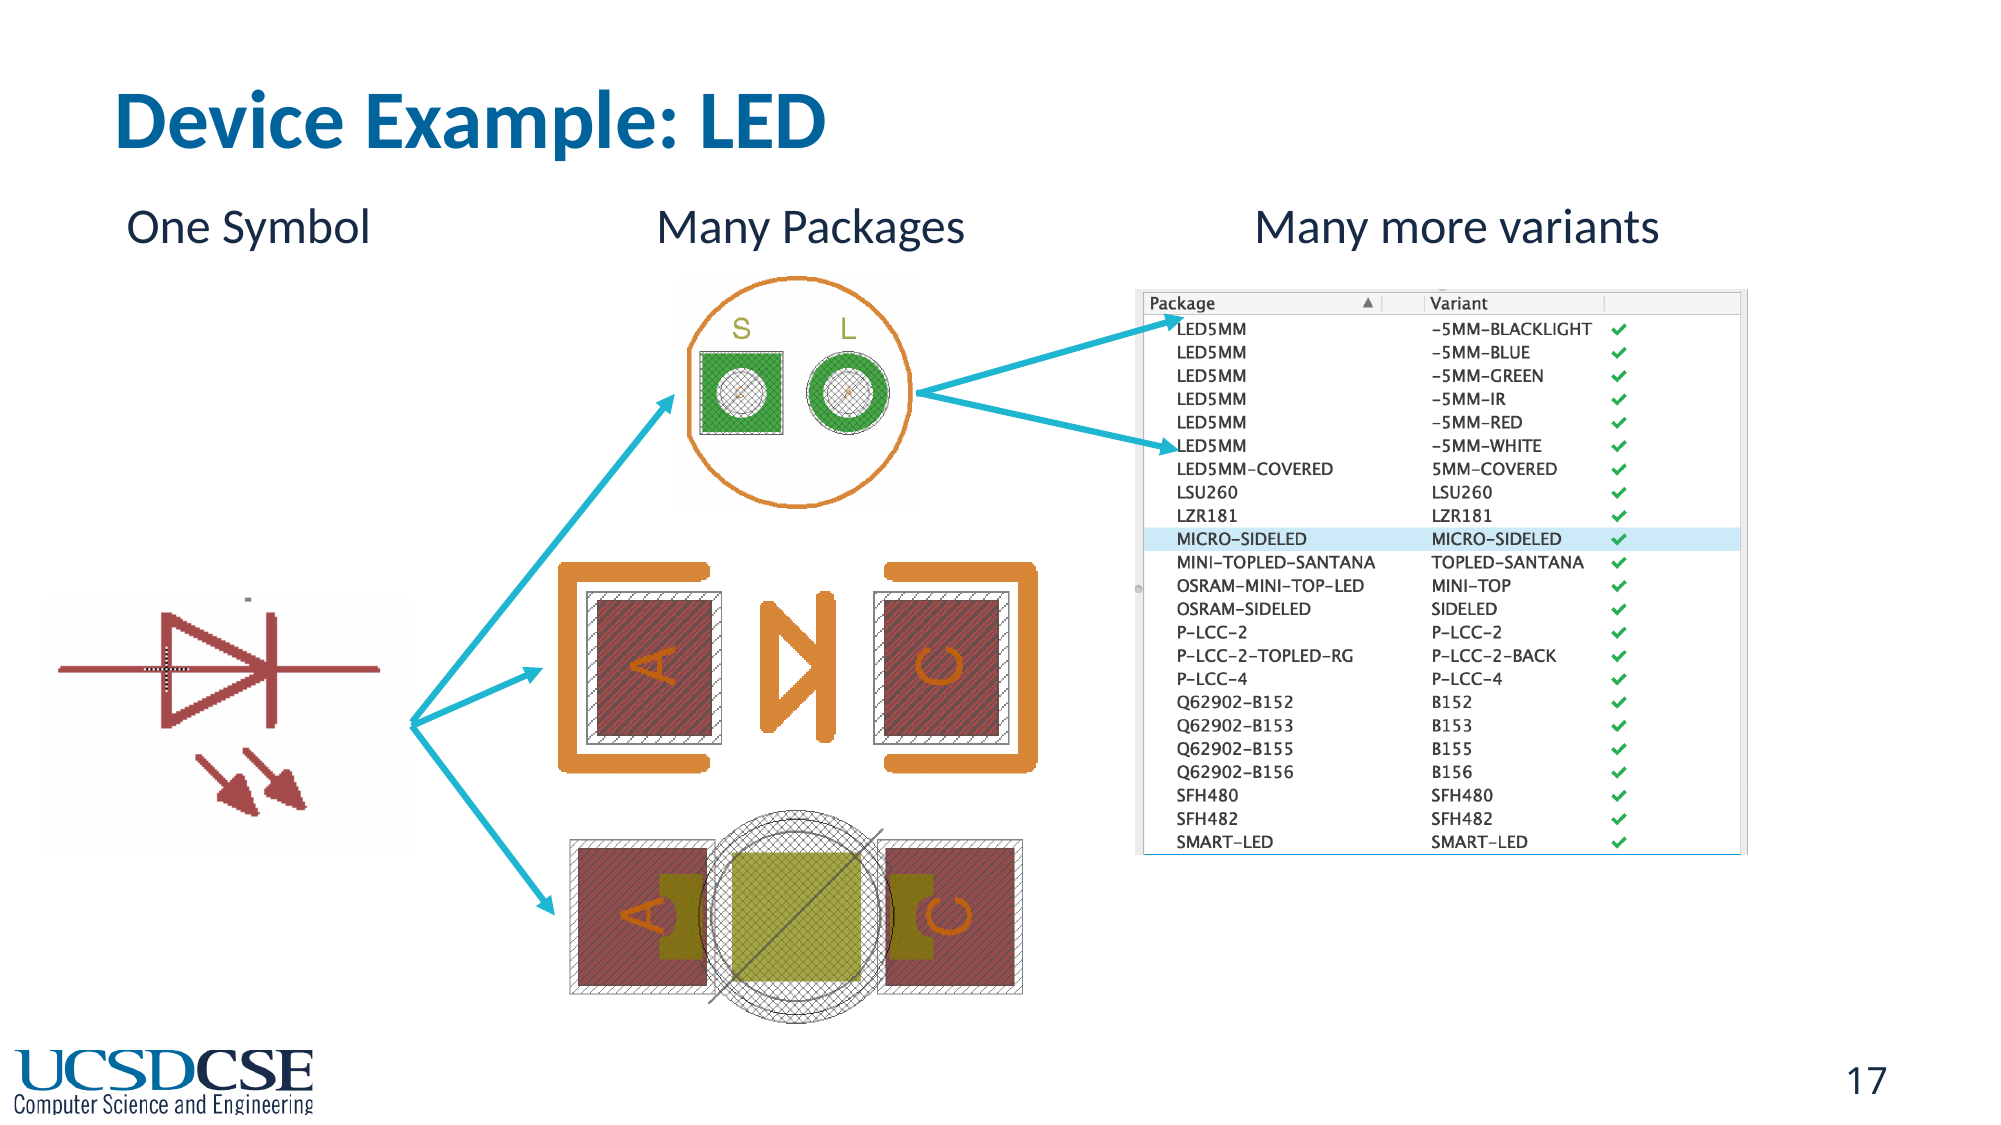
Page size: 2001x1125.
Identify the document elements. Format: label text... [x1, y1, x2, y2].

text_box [45, 185, 1749, 1043]
title Device Example: LED [99, 9, 1900, 222]
